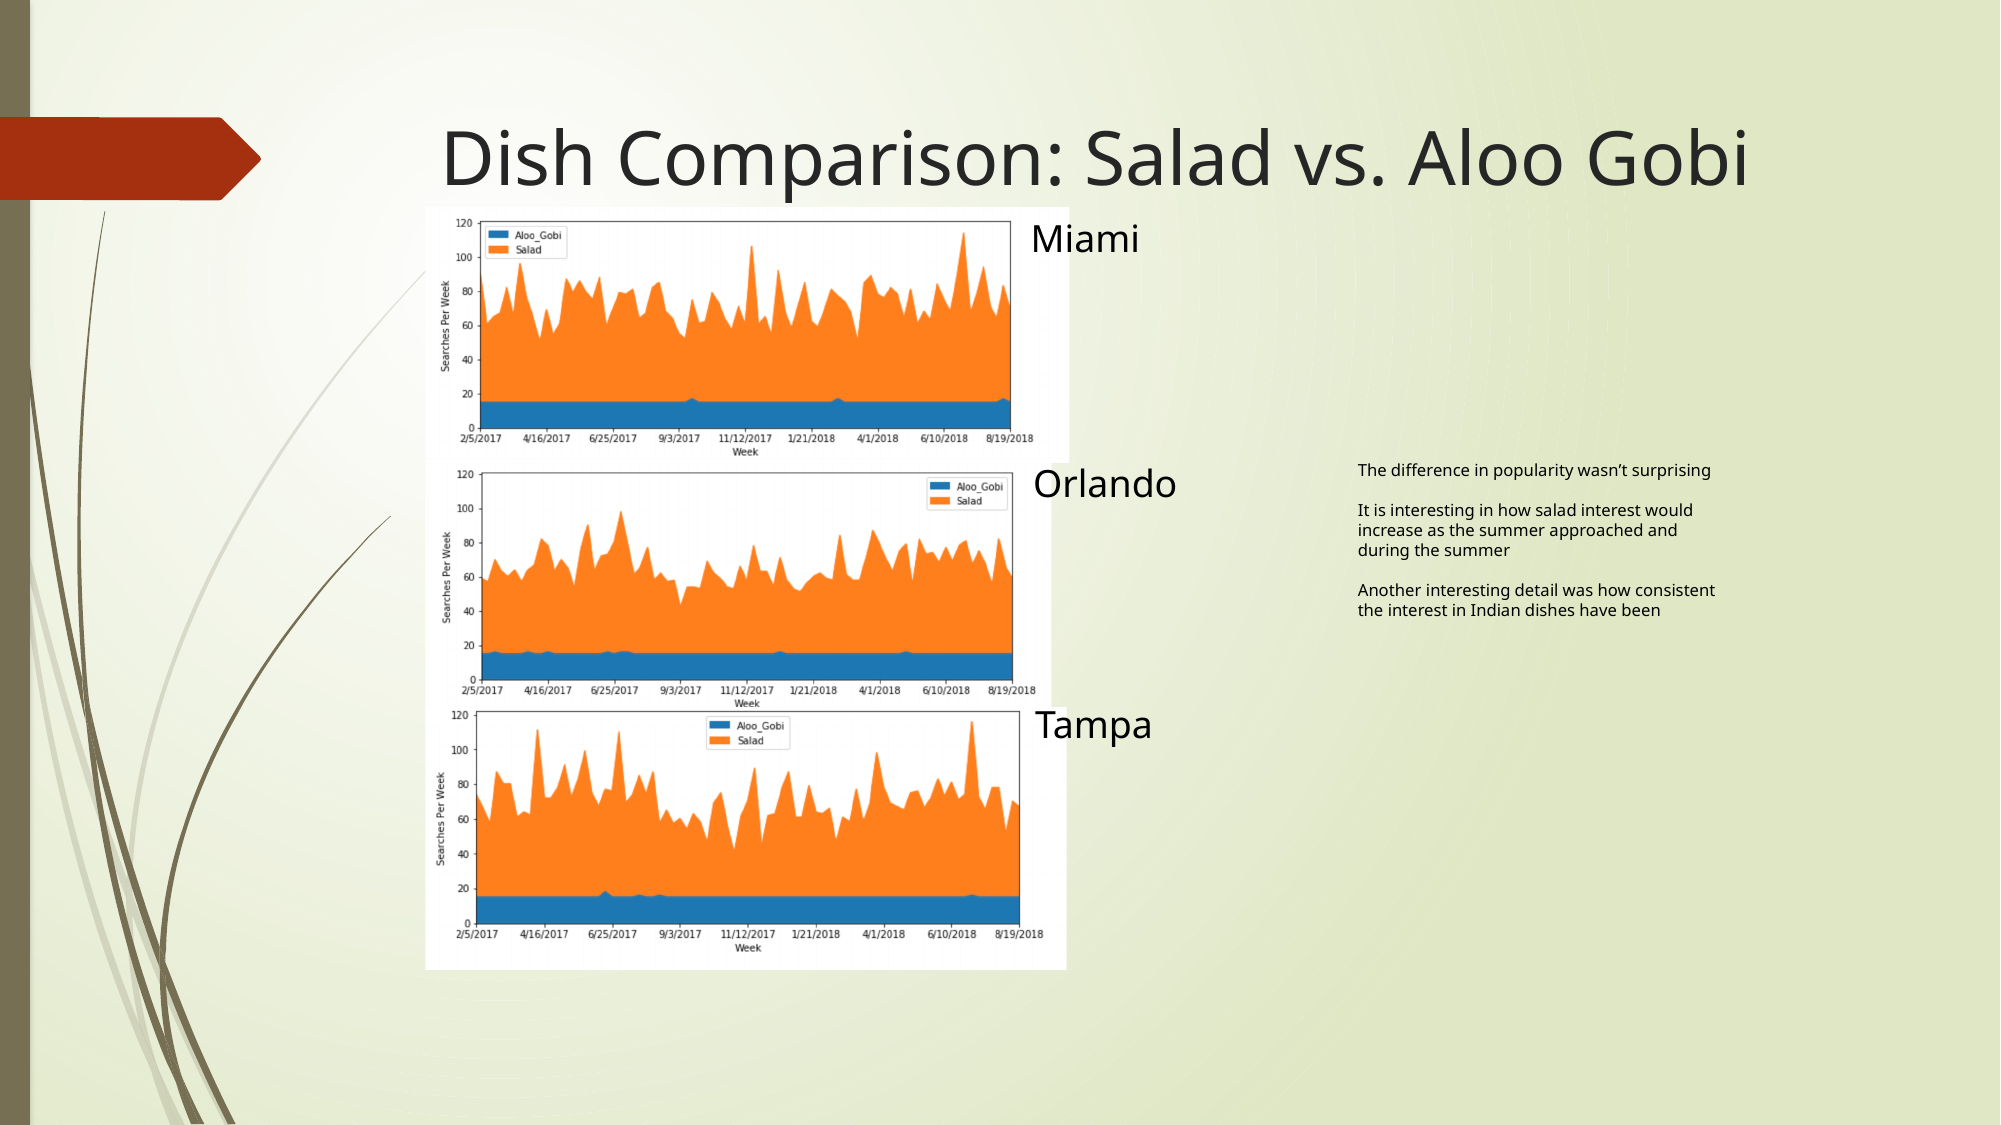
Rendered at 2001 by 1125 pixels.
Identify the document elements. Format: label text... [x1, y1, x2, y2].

text_box Miami [1070, 207, 1156, 268]
text_box The difference in popularity wasn’t surprising It is interesting in how salad interest would increase as the summer approached and during the summer Another interesting detail was how consistent the interest in Indian dishes have been [1343, 452, 1738, 628]
text_box Tampa [1057, 694, 1168, 754]
text_box Orlando [1057, 452, 1193, 513]
picture [425, 462, 1067, 970]
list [425, 207, 1070, 463]
title Dish Comparison: Salad vs. Aloo Gobi [425, 102, 1888, 313]
